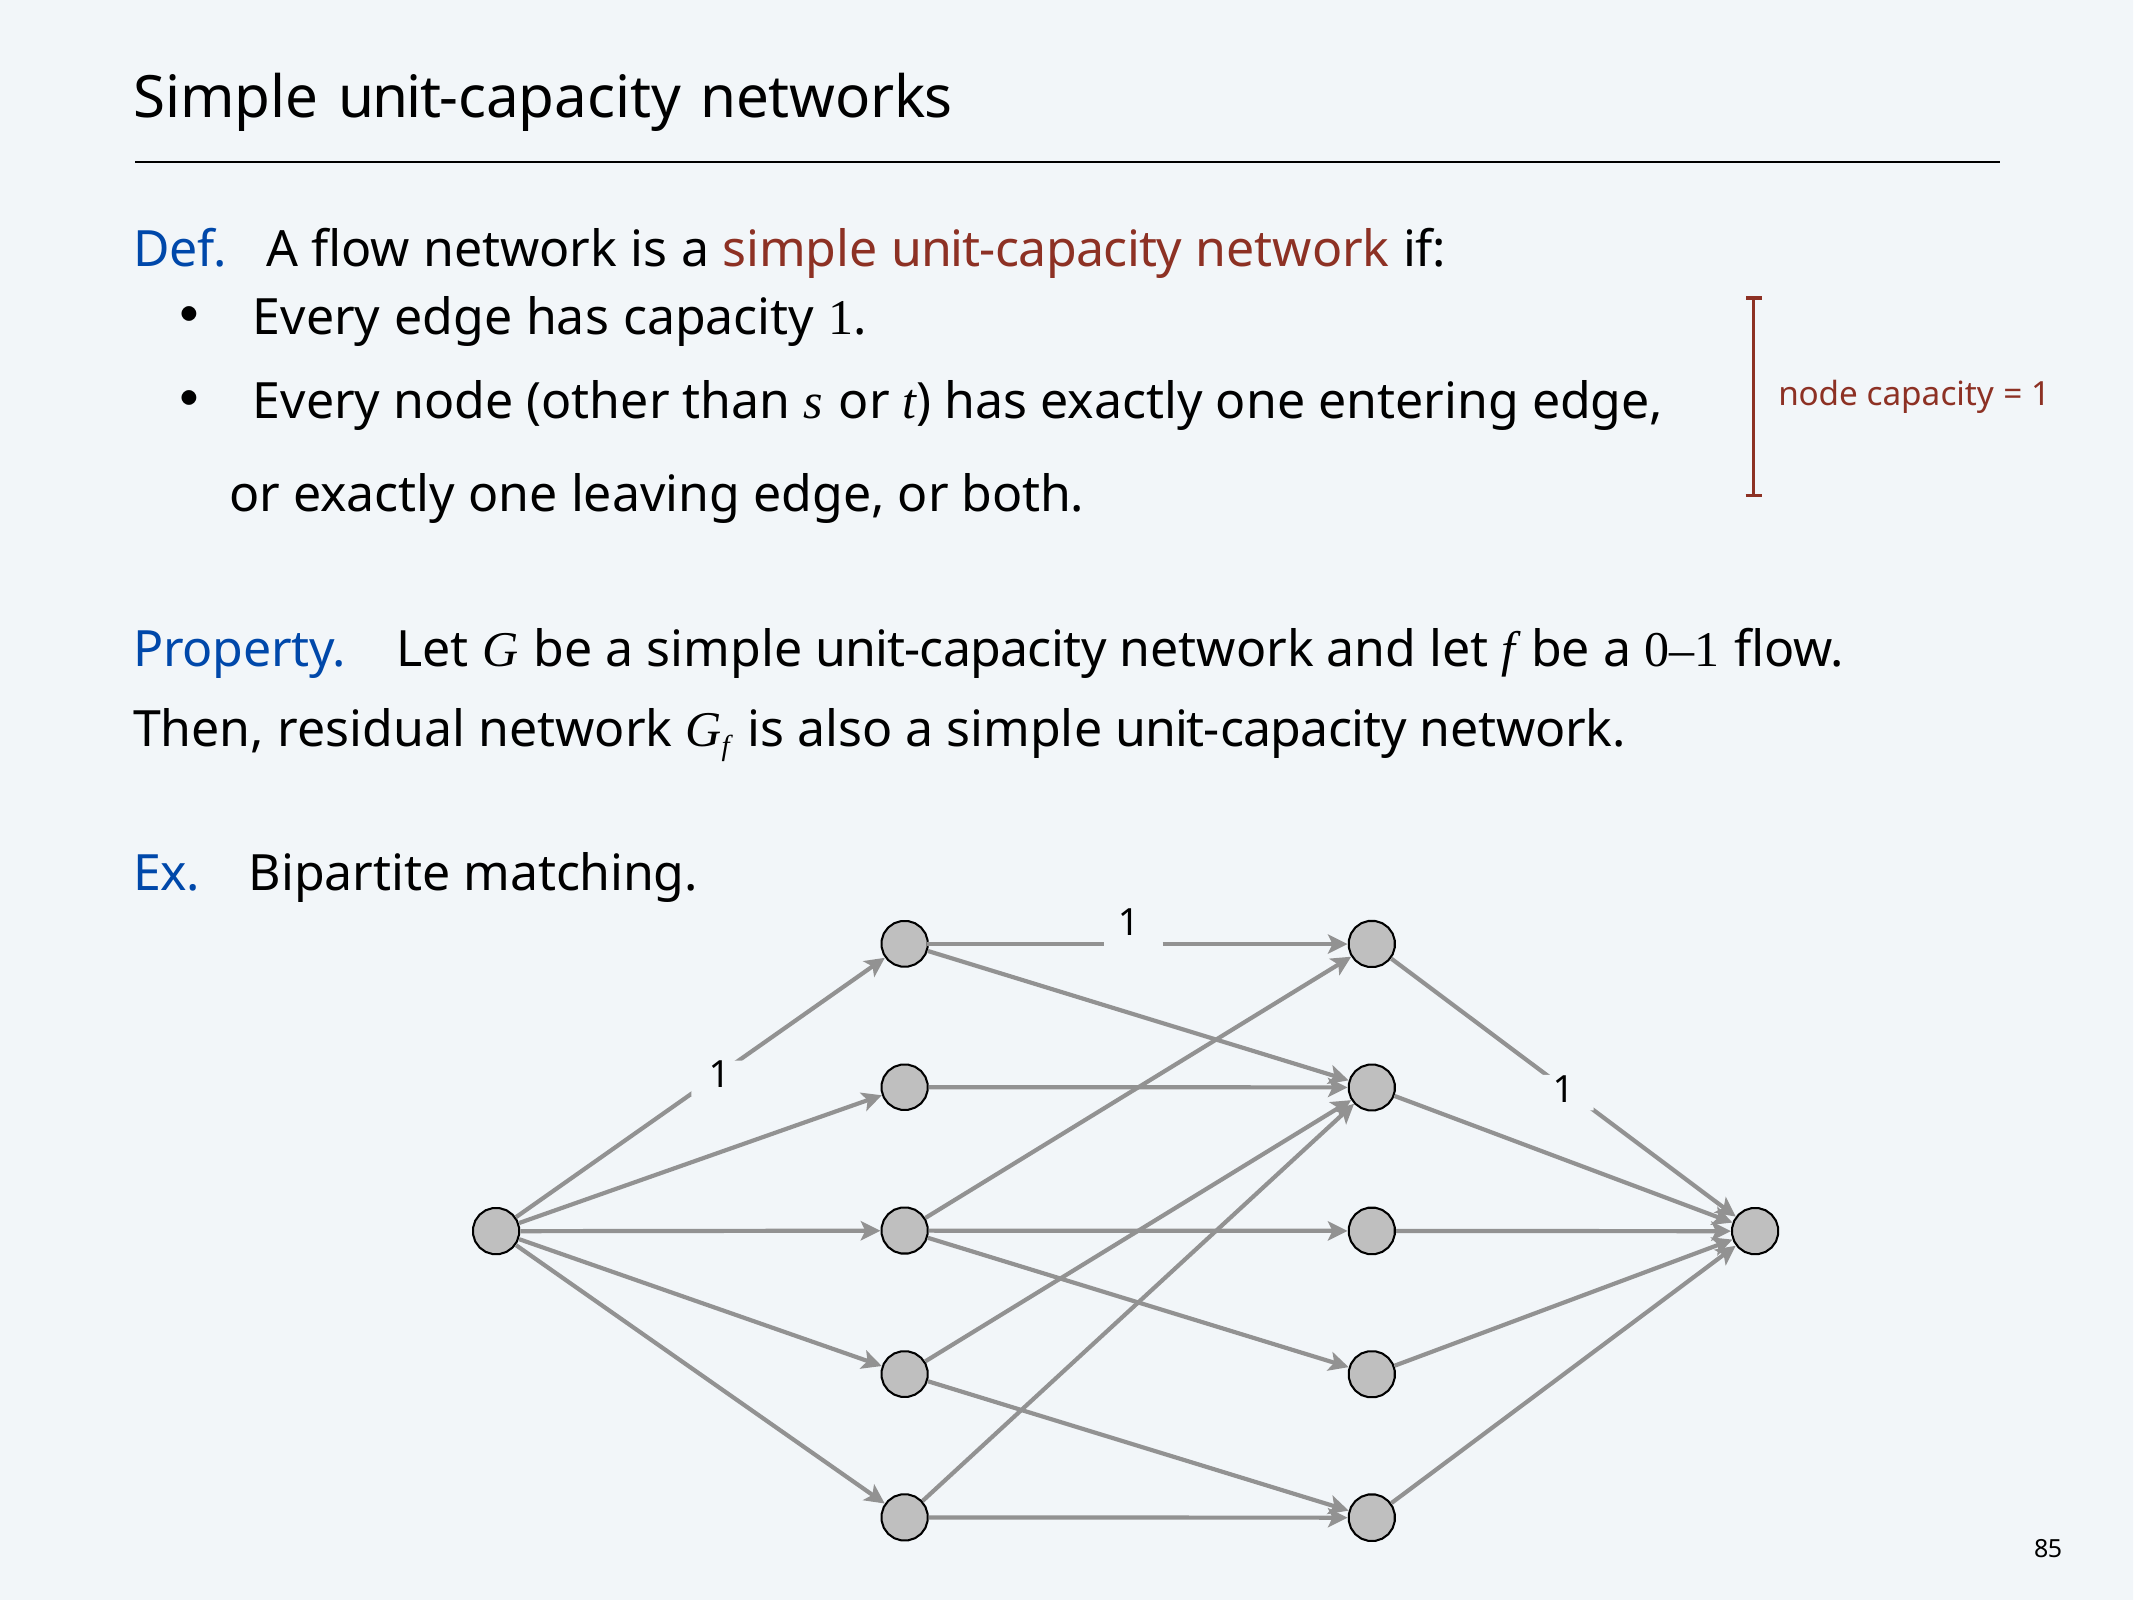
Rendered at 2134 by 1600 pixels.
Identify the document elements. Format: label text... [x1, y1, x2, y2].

text_box Def. A flow network is a simple unit-capacity network if: ・Every edge has capacity 1. ・Every node (other than s or t) has exactly one entering edge, or exactly one leaving edge, or both. [131, 219, 1702, 522]
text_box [1745, 296, 1763, 497]
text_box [471, 919, 1780, 1543]
slide_number 85 [2027, 1532, 2075, 1600]
text_box Property. Let G be a simple unit-capacity network and let f be a 0–1 flow. Then, residual network Gf is also a simple unit-capacity network. Ex. Bipartite matching. 1 [122, 596, 1919, 943]
text_box node capacity = 1 [1776, 370, 2069, 413]
title Simple unit-capacity networks [131, 57, 1078, 219]
